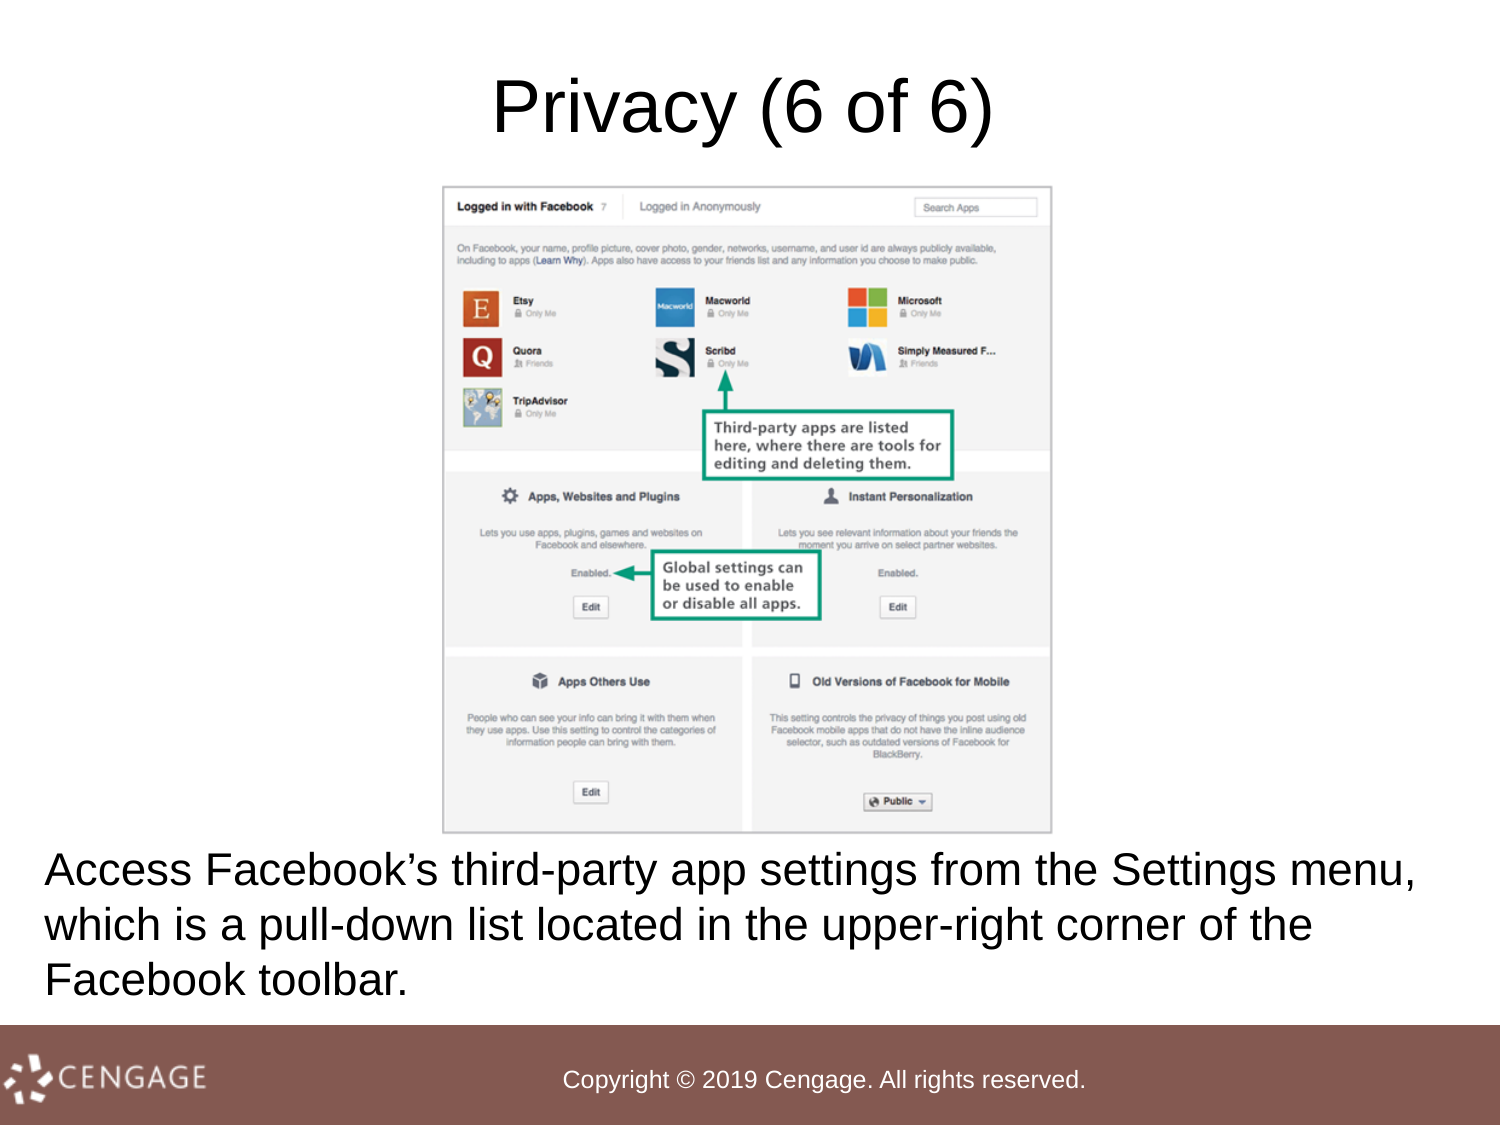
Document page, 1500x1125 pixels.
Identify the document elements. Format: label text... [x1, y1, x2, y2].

list Access Facebook’s third-party app settings from the Settings menu, which is a pull-down list located in the upper-right corner of the Facebook toolbar. [29, 831, 1479, 1004]
picture [0, 1051, 211, 1106]
picture [435, 181, 1065, 841]
title Privacy (6 of 6) [85, 20, 1403, 186]
